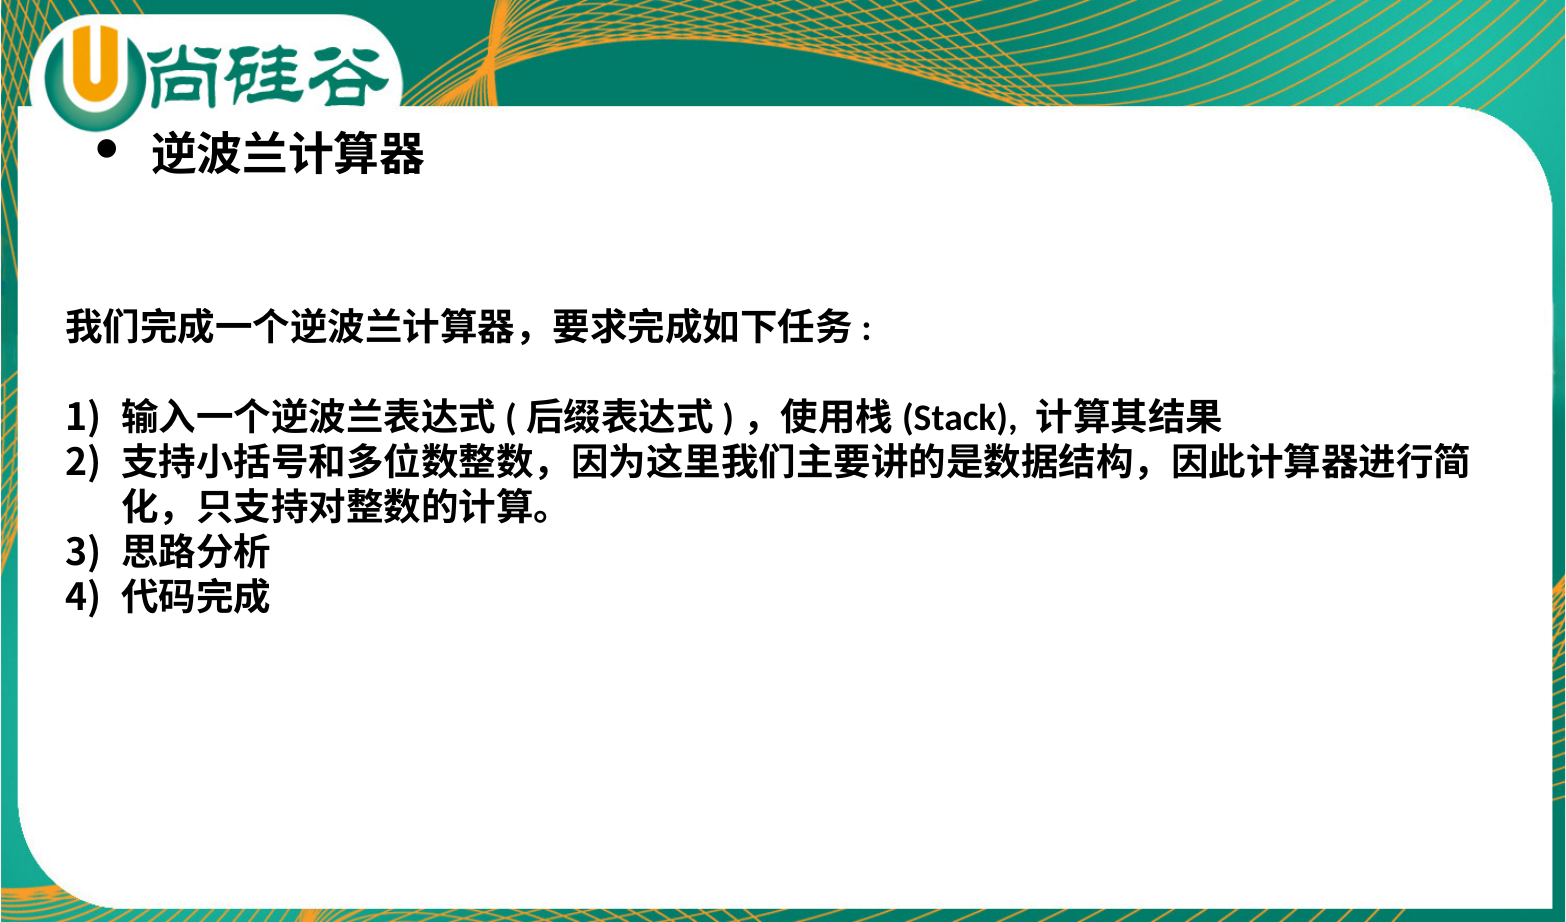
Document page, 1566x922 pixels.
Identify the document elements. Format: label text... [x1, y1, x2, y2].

text_box 逆波兰计算器 [79, 123, 1325, 188]
text_box 我们完成一个逆波兰计算器，要求完成如下任务: 输入一个逆波兰表达式(后缀表达式)，使用栈(Stack), 计算其结果 支持小括号和多位数整数，因为这里我们主要讲的是数据结构，因此计算器进行简化，只支持对整数的计算。 思路分析 代码完成 [50, 200, 1515, 671]
picture [0, 0, 1566, 922]
